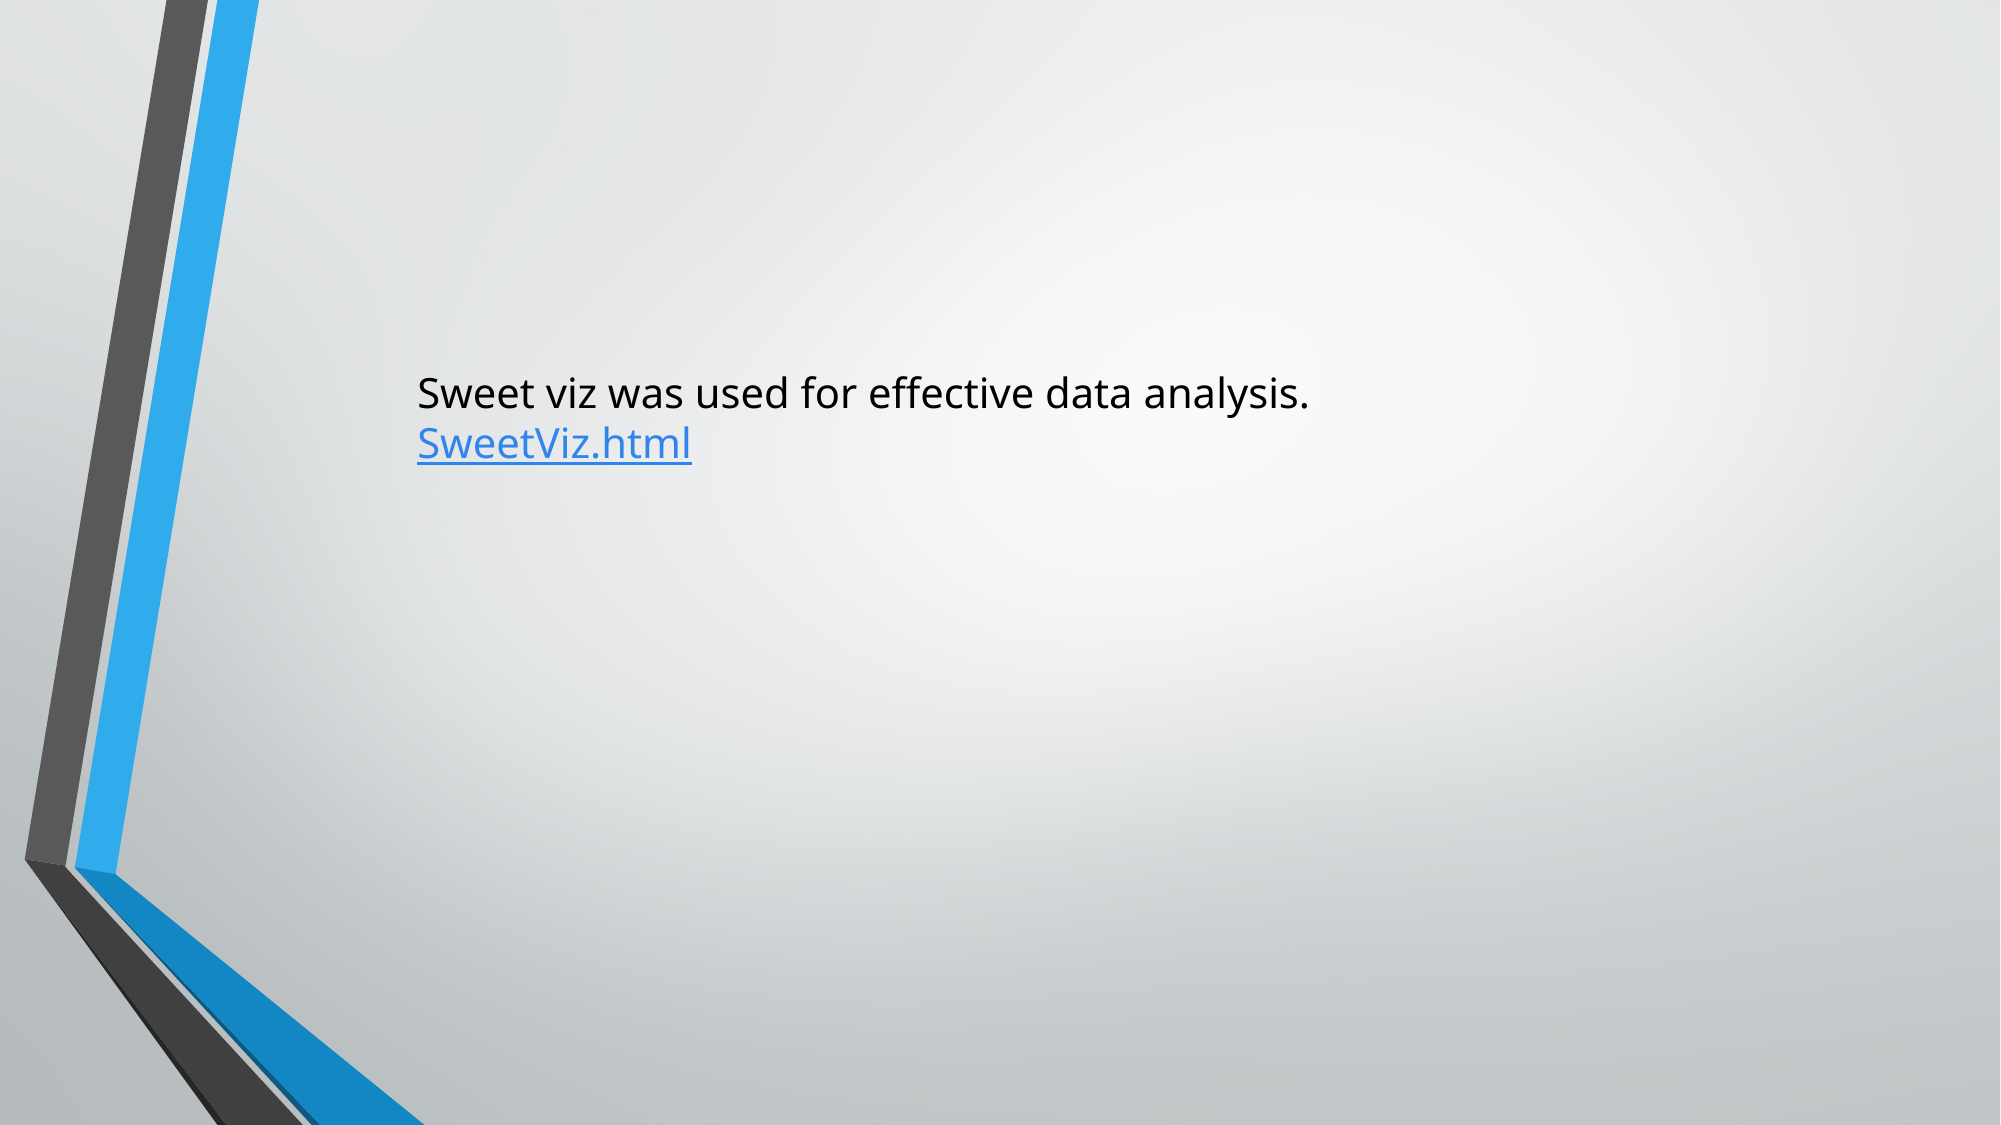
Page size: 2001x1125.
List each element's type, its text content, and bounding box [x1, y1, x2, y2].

title Sweet viz was used for effective data analysis. SweetViz.html [402, 215, 1432, 675]
